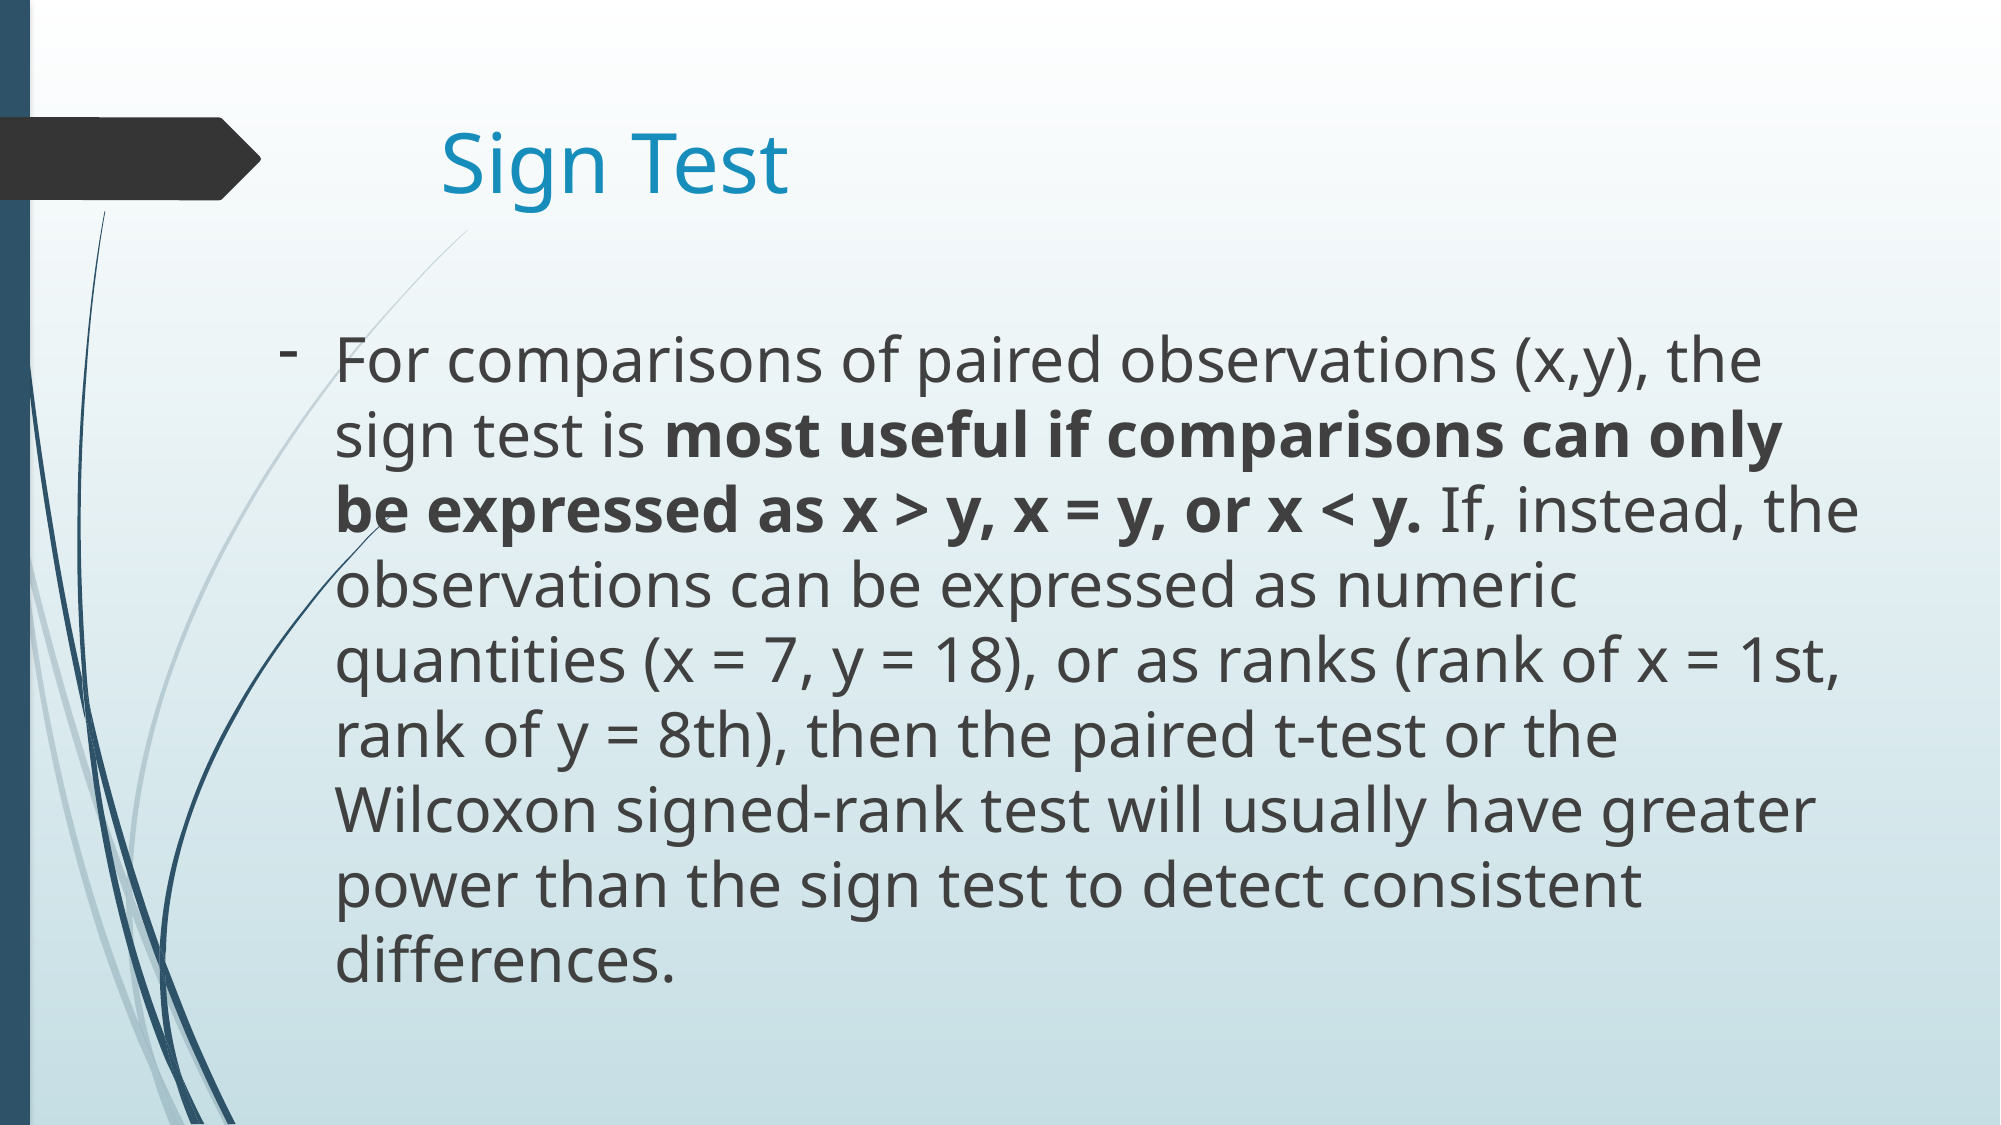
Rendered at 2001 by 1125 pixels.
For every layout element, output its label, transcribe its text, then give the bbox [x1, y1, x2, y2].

list For comparisons of paired observations (x,y), the sign test is most useful if comparisons can only be expressed as x > y, x = y, or x < y. If, instead, the observations can be expressed as numeric quantities (x = 7, y = 18), or as ranks (rank of x = 1st, rank of y = 8th), then the paired t-test or the Wilcoxon signed-rank test will usually have greater power than the sign test to detect consistent differences. [263, 312, 1888, 970]
title Sign Test [425, 102, 1888, 312]
